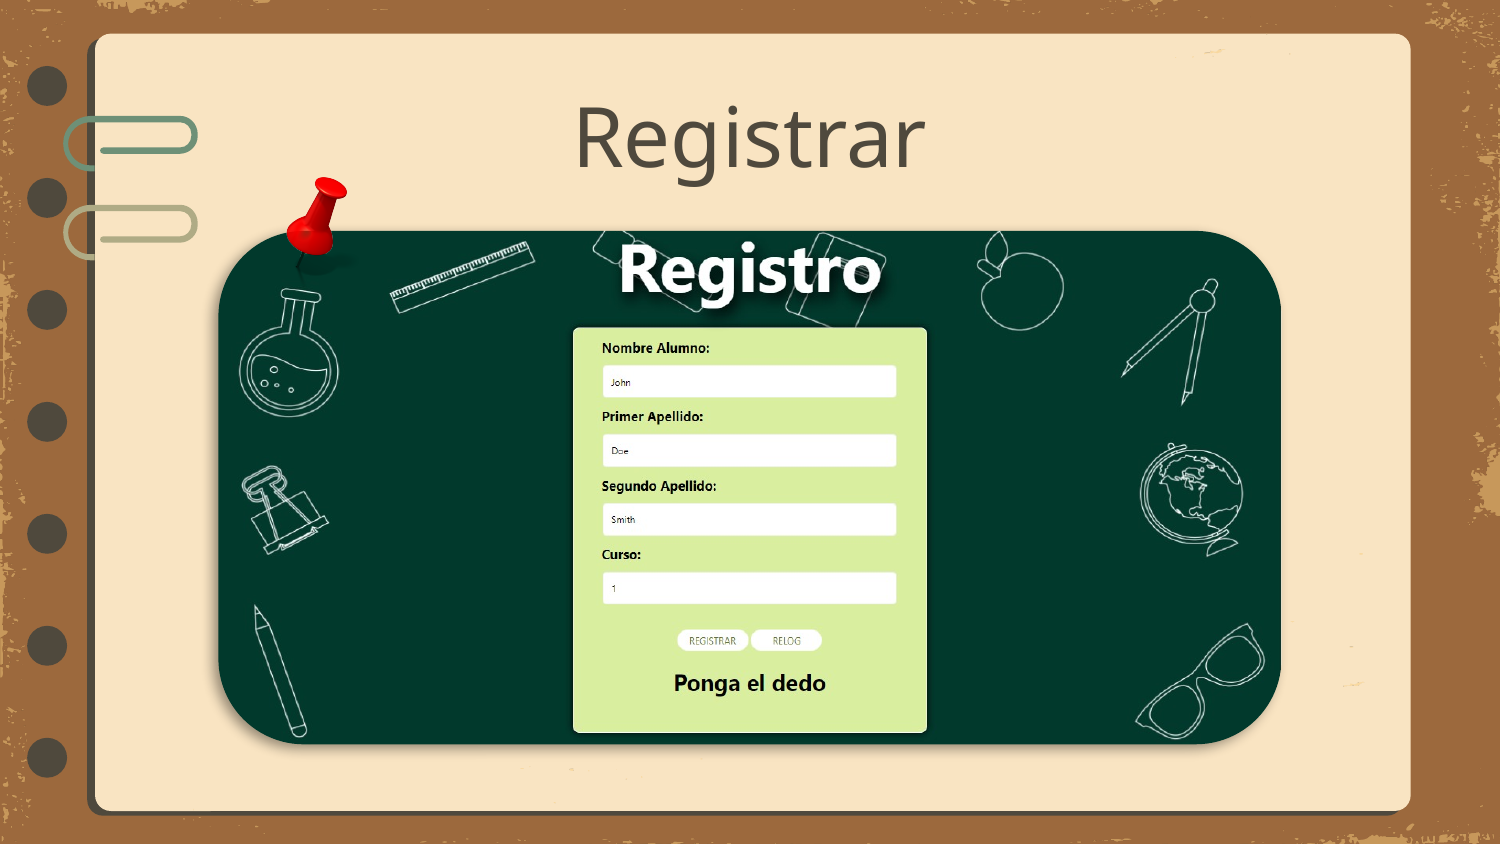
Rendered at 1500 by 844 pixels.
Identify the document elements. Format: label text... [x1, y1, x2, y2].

text_box [63, 204, 198, 261]
picture [218, 173, 1282, 745]
title Registrar [224, 87, 1276, 182]
text_box [63, 115, 198, 172]
